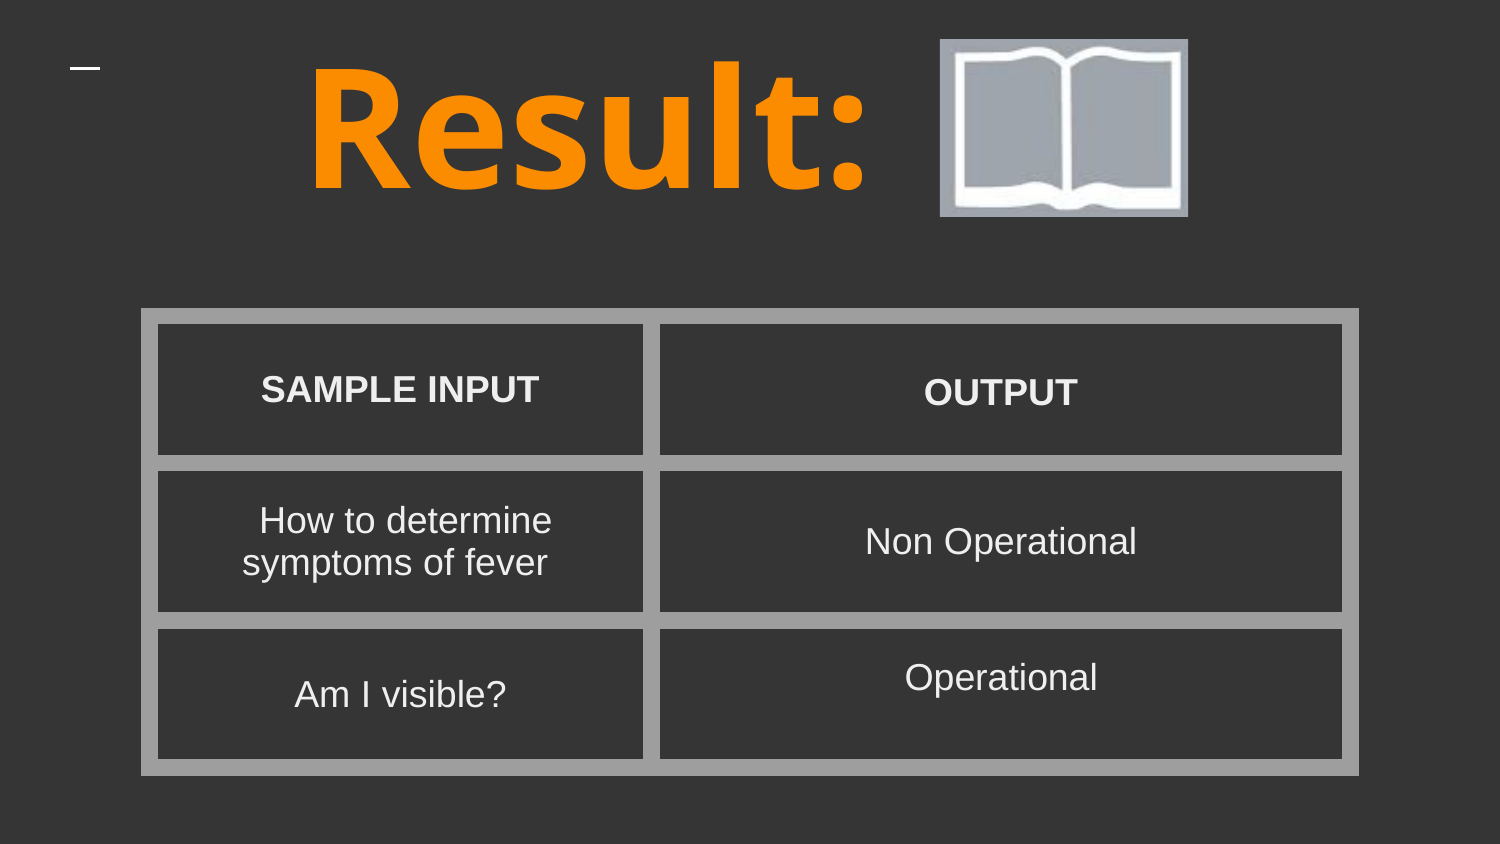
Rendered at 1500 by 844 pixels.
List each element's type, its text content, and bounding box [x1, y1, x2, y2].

table_cell Am I visible? [158, 629, 643, 759]
table_cell Non Operational [660, 471, 1342, 612]
picture [939, 38, 1189, 217]
title Result: [52, 94, 1078, 396]
table_cell Operational [660, 629, 1342, 759]
table_header SAMPLE INPUT [158, 324, 643, 455]
table_cell How to determine symptoms of fever [158, 471, 643, 612]
table_header OUTPUT [660, 324, 1342, 455]
